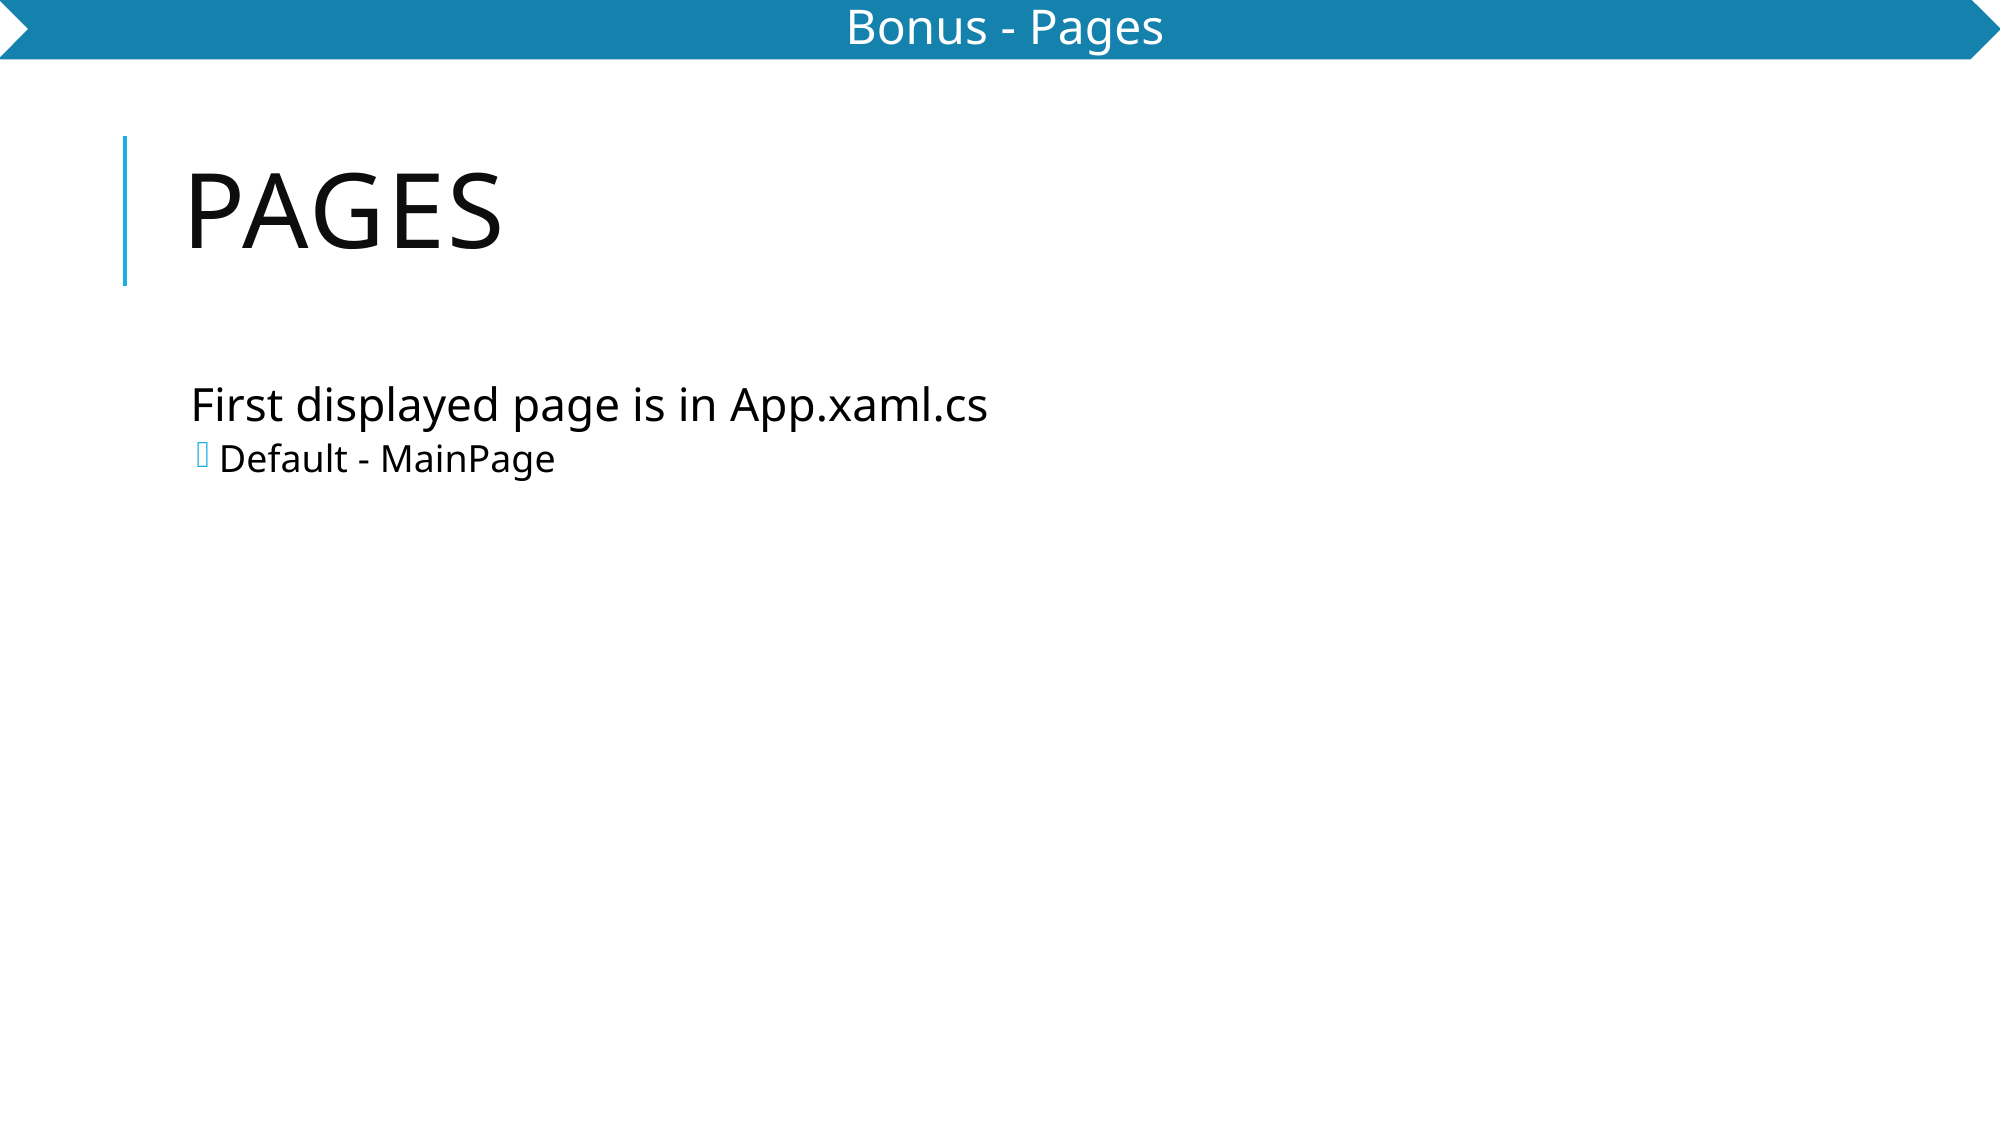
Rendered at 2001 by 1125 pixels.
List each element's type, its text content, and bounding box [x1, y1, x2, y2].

text_box First displayed page is in App.xaml.cs Default - MainPage [167, 374, 1763, 1035]
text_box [0, 0, 2000, 59]
title pages [168, 96, 1763, 342]
